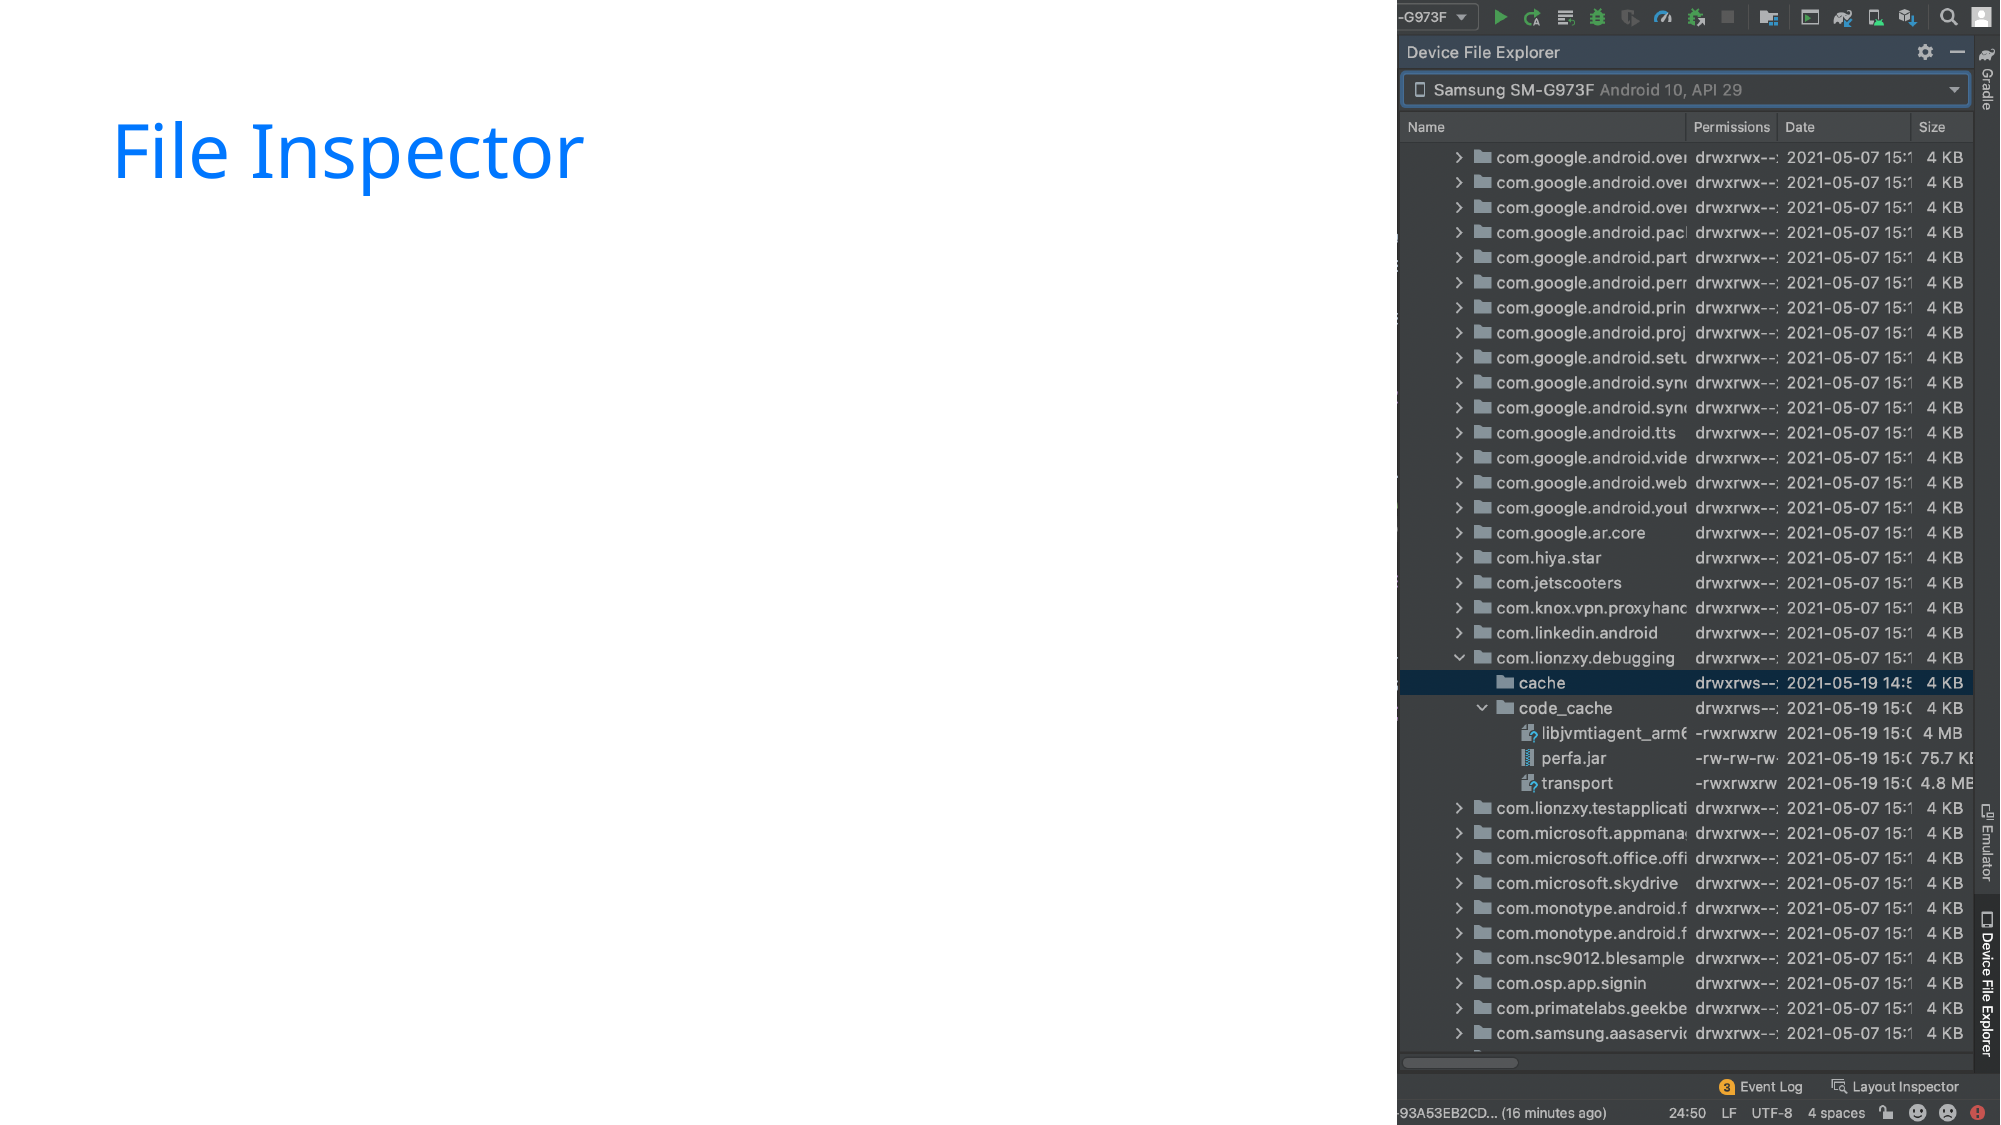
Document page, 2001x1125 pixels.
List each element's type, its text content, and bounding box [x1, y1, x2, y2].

title File Inspector [111, 113, 1397, 220]
picture [1397, 0, 2000, 1125]
